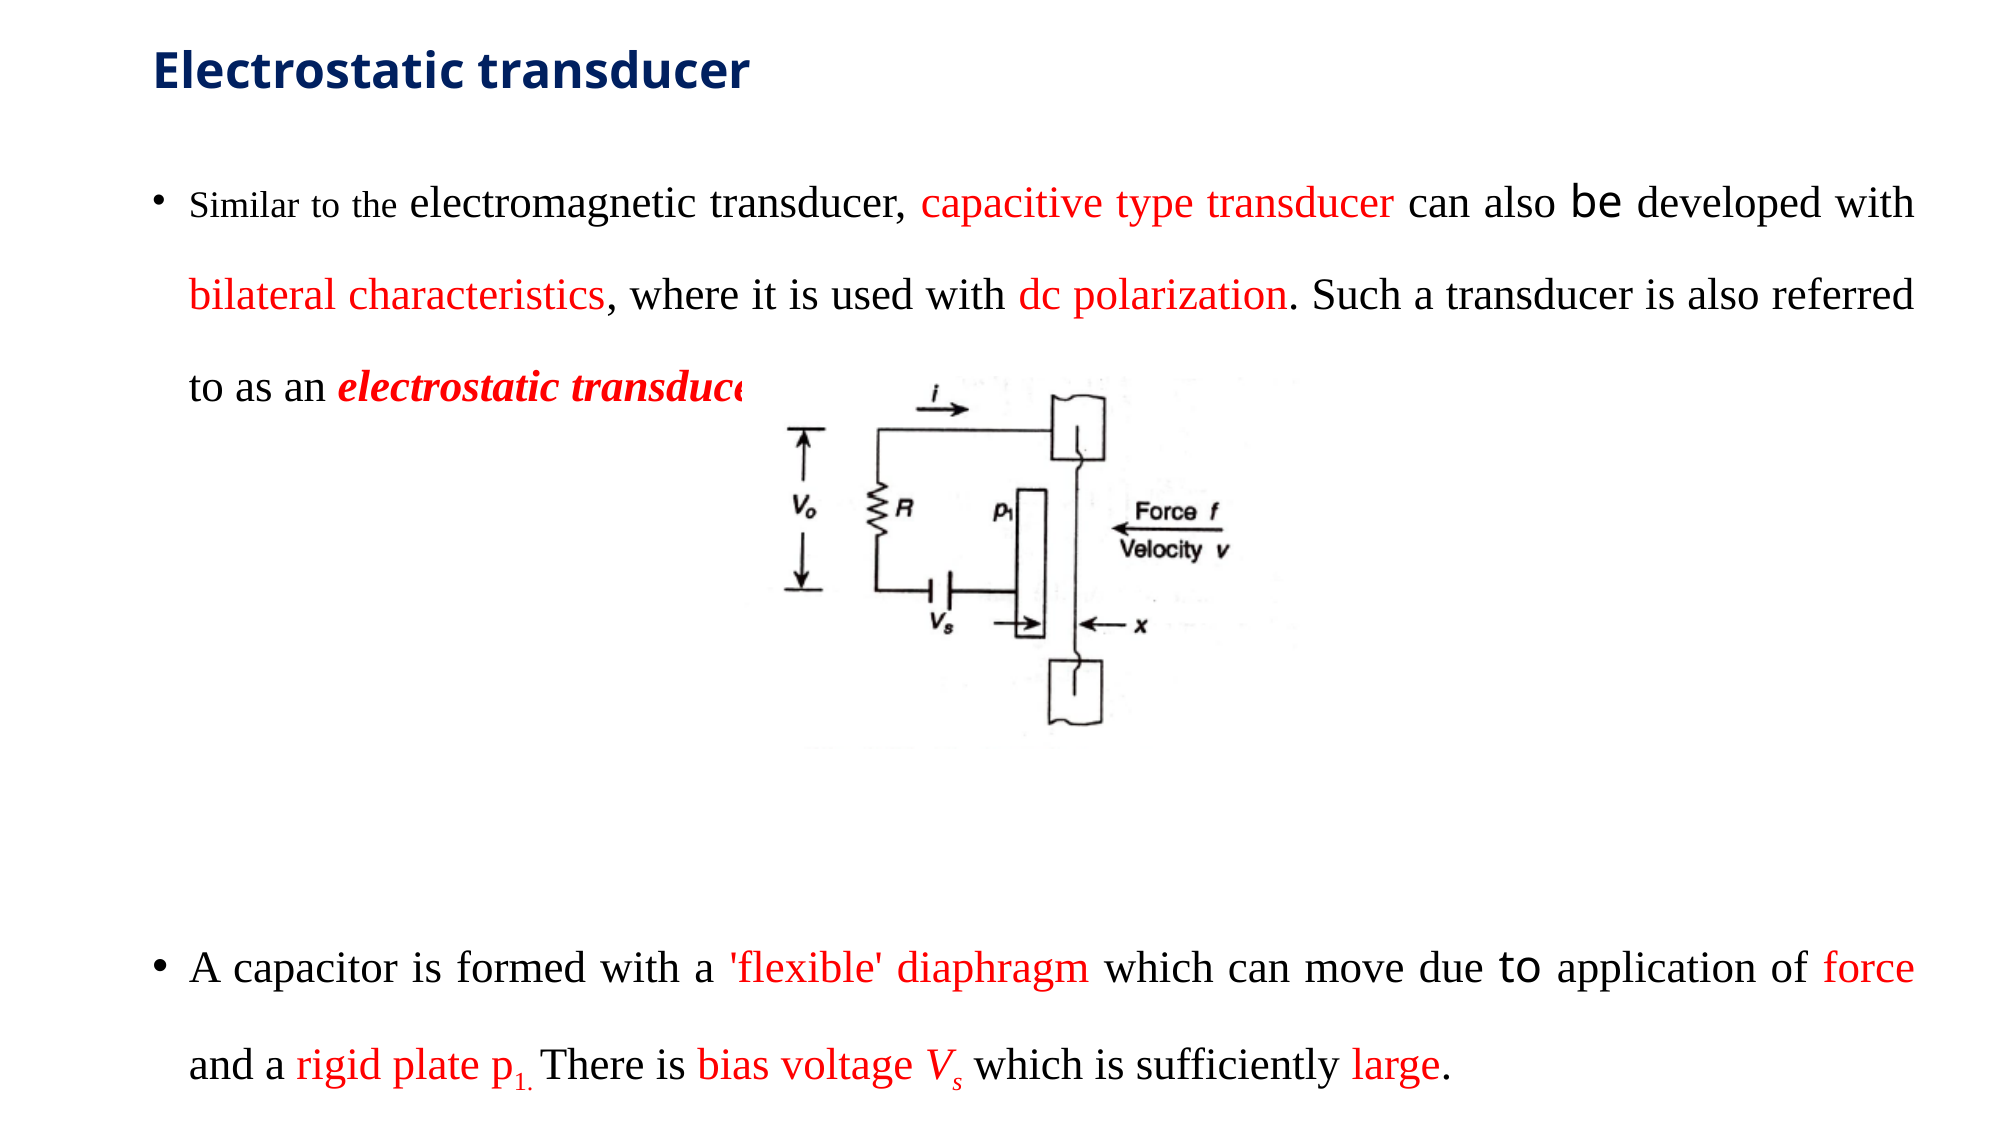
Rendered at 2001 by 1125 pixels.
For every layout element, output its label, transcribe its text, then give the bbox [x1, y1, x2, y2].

title Electrostatic transducer [137, 16, 1863, 127]
picture [741, 376, 1301, 749]
list Similar to the electromagnetic transducer, capacitive type transducer can also be developed with bilateral characteristics, where it is used with dc polarization. Such a transducer is also referred to as an electrostatic transducer. A capacitor is formed with a 'flexible' diaphragm which can move due to application of force and a rigid plate p1. There is bias voltage Vs which is sufficiently large. [137, 127, 1931, 1109]
